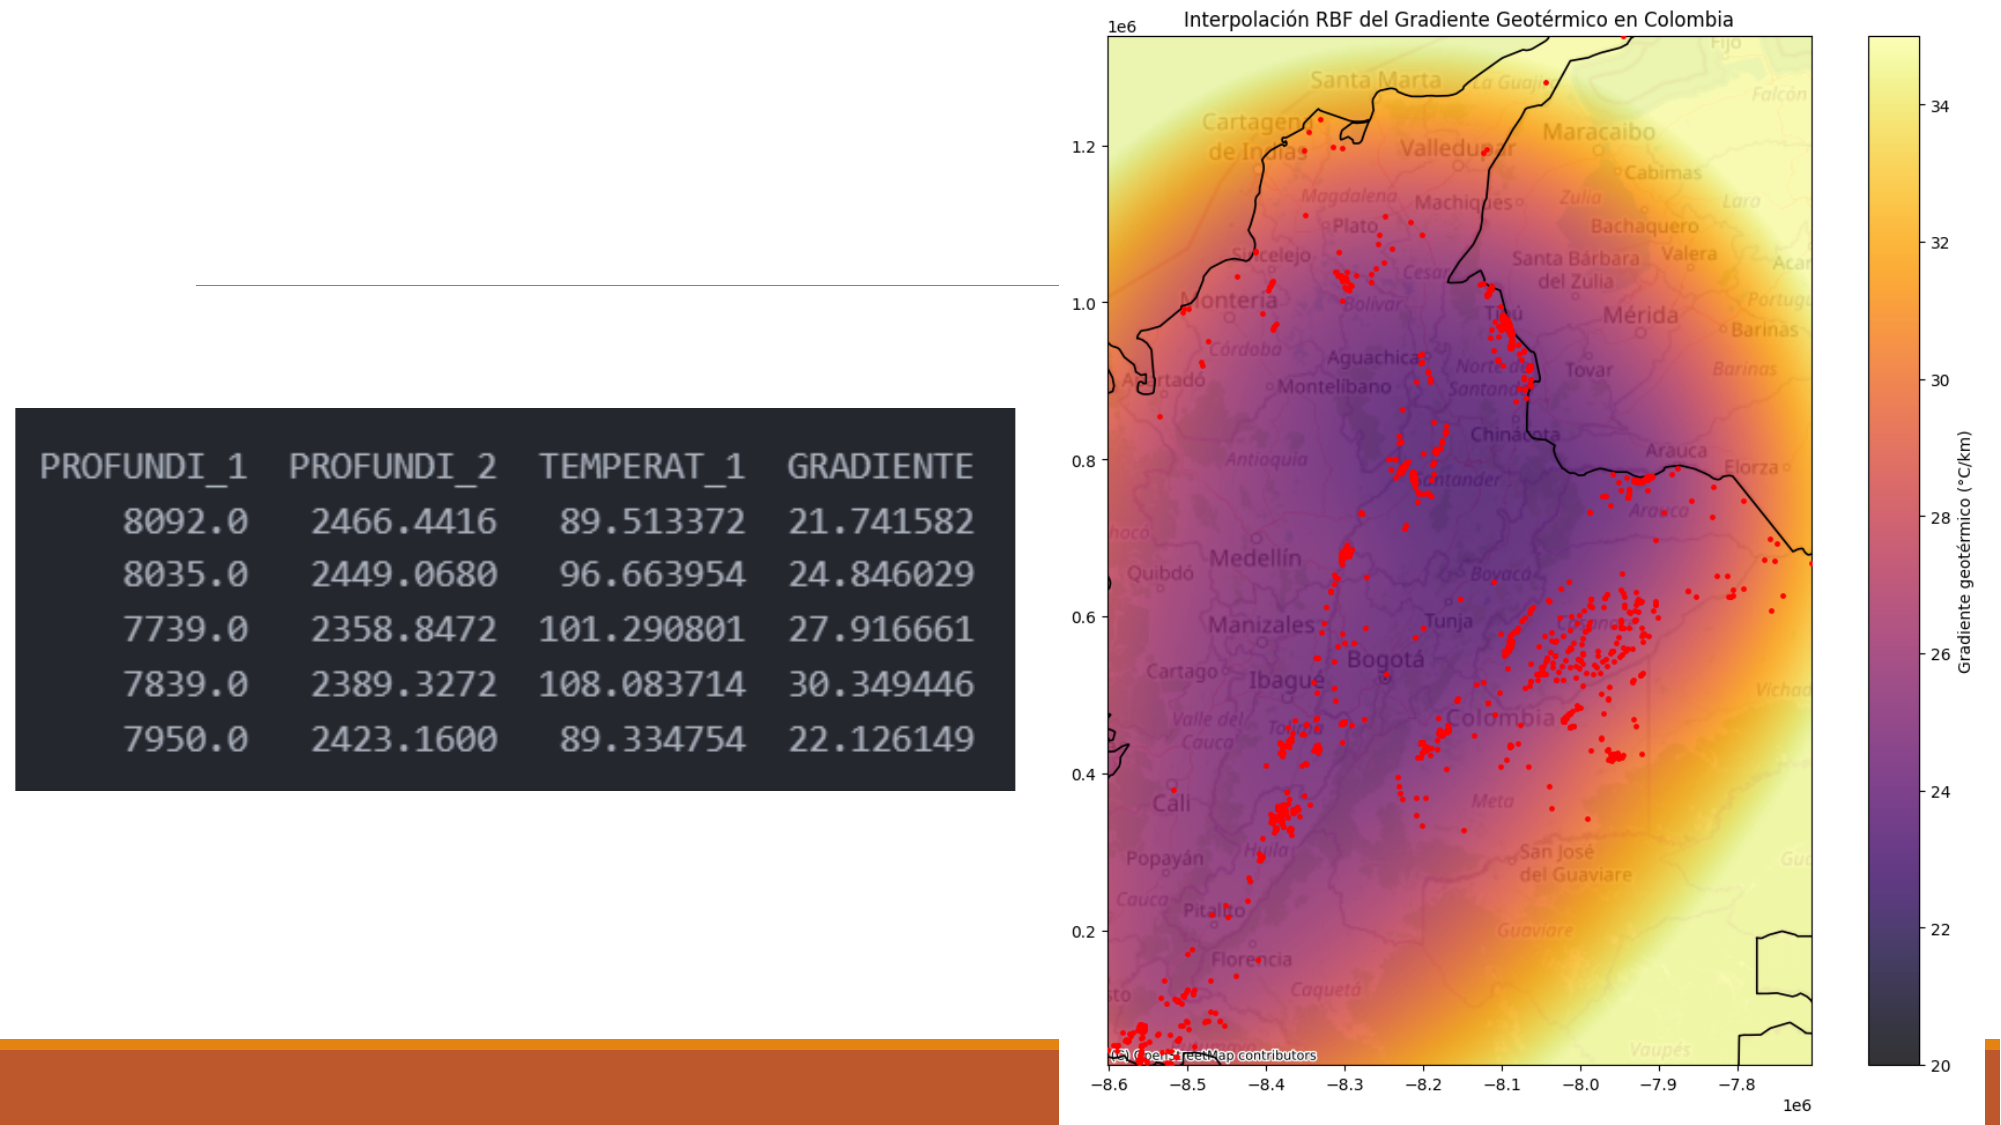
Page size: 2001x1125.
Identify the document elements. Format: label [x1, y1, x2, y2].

picture [14, 408, 1016, 792]
picture [1058, 0, 1986, 1125]
